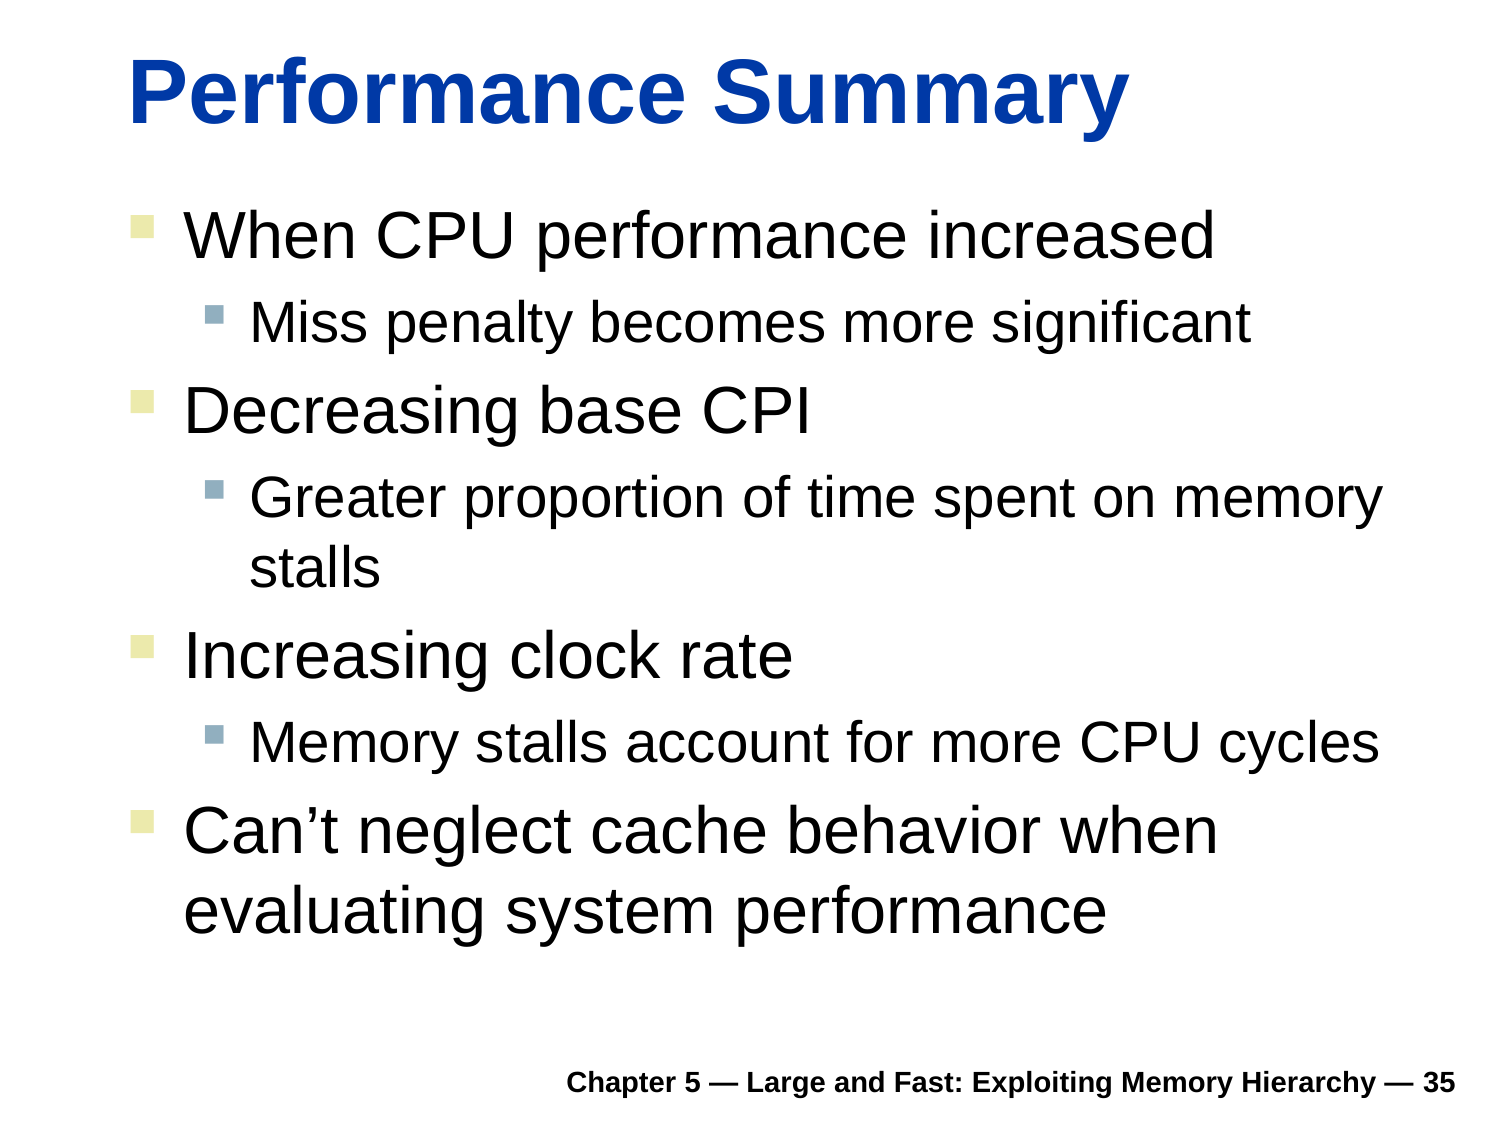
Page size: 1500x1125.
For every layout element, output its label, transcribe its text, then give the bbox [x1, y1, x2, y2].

list When CPU performance increased Miss penalty becomes more significant Decreasing base CPI Greater proportion of time spent on memory stalls Increasing clock rate Memory stalls account for more CPU cycles Can’t neglect cache behavior when evaluating system performance [112, 184, 1469, 1024]
footer Chapter 5 — Large and Fast: Exploiting Memory Hierarchy — 35 [277, 1046, 1471, 1106]
title Performance Summary [112, 23, 1468, 149]
